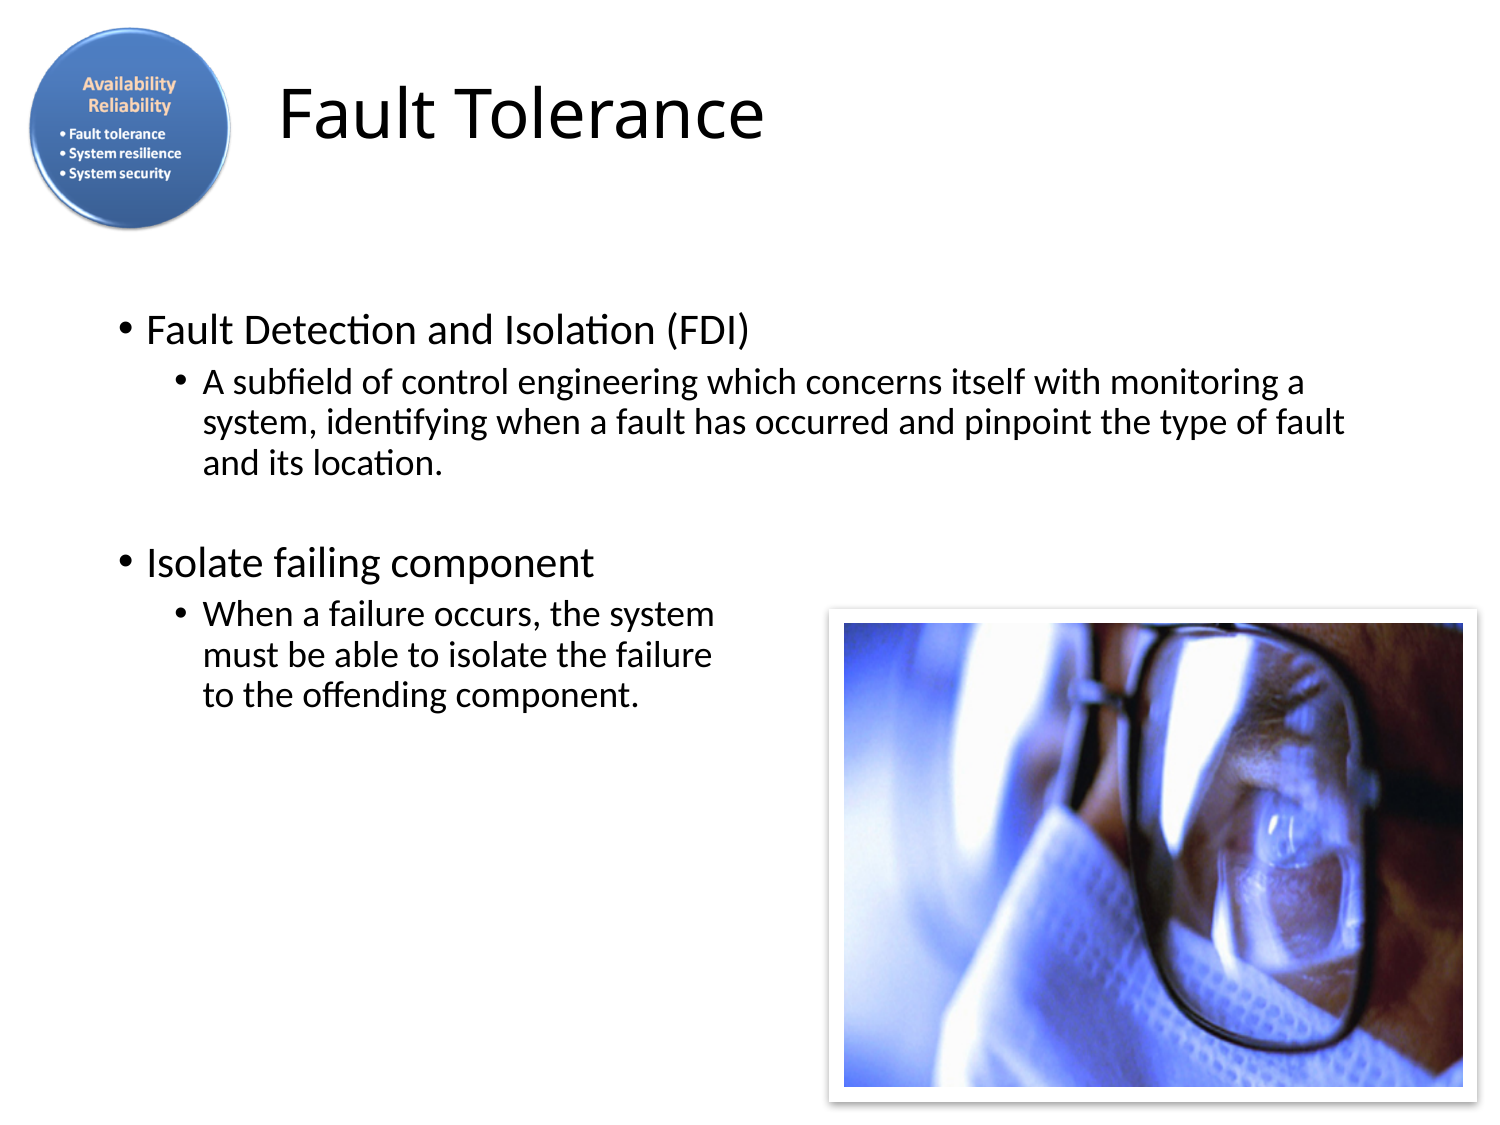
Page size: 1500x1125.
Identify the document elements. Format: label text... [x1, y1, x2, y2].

title Fault Tolerance [262, 45, 1425, 188]
list Fault Detection and Isolation (FDI) A subfield of control engineering which concerns itself with monitoring a system, identifying when a fault has occurred and pinpoint the type of fault and its location. Isolate failing component When a failure occurs, the system must be able to isolate the failure to the offending component. [103, 299, 1397, 1014]
picture [843, 623, 1463, 1088]
picture [24, 24, 235, 235]
